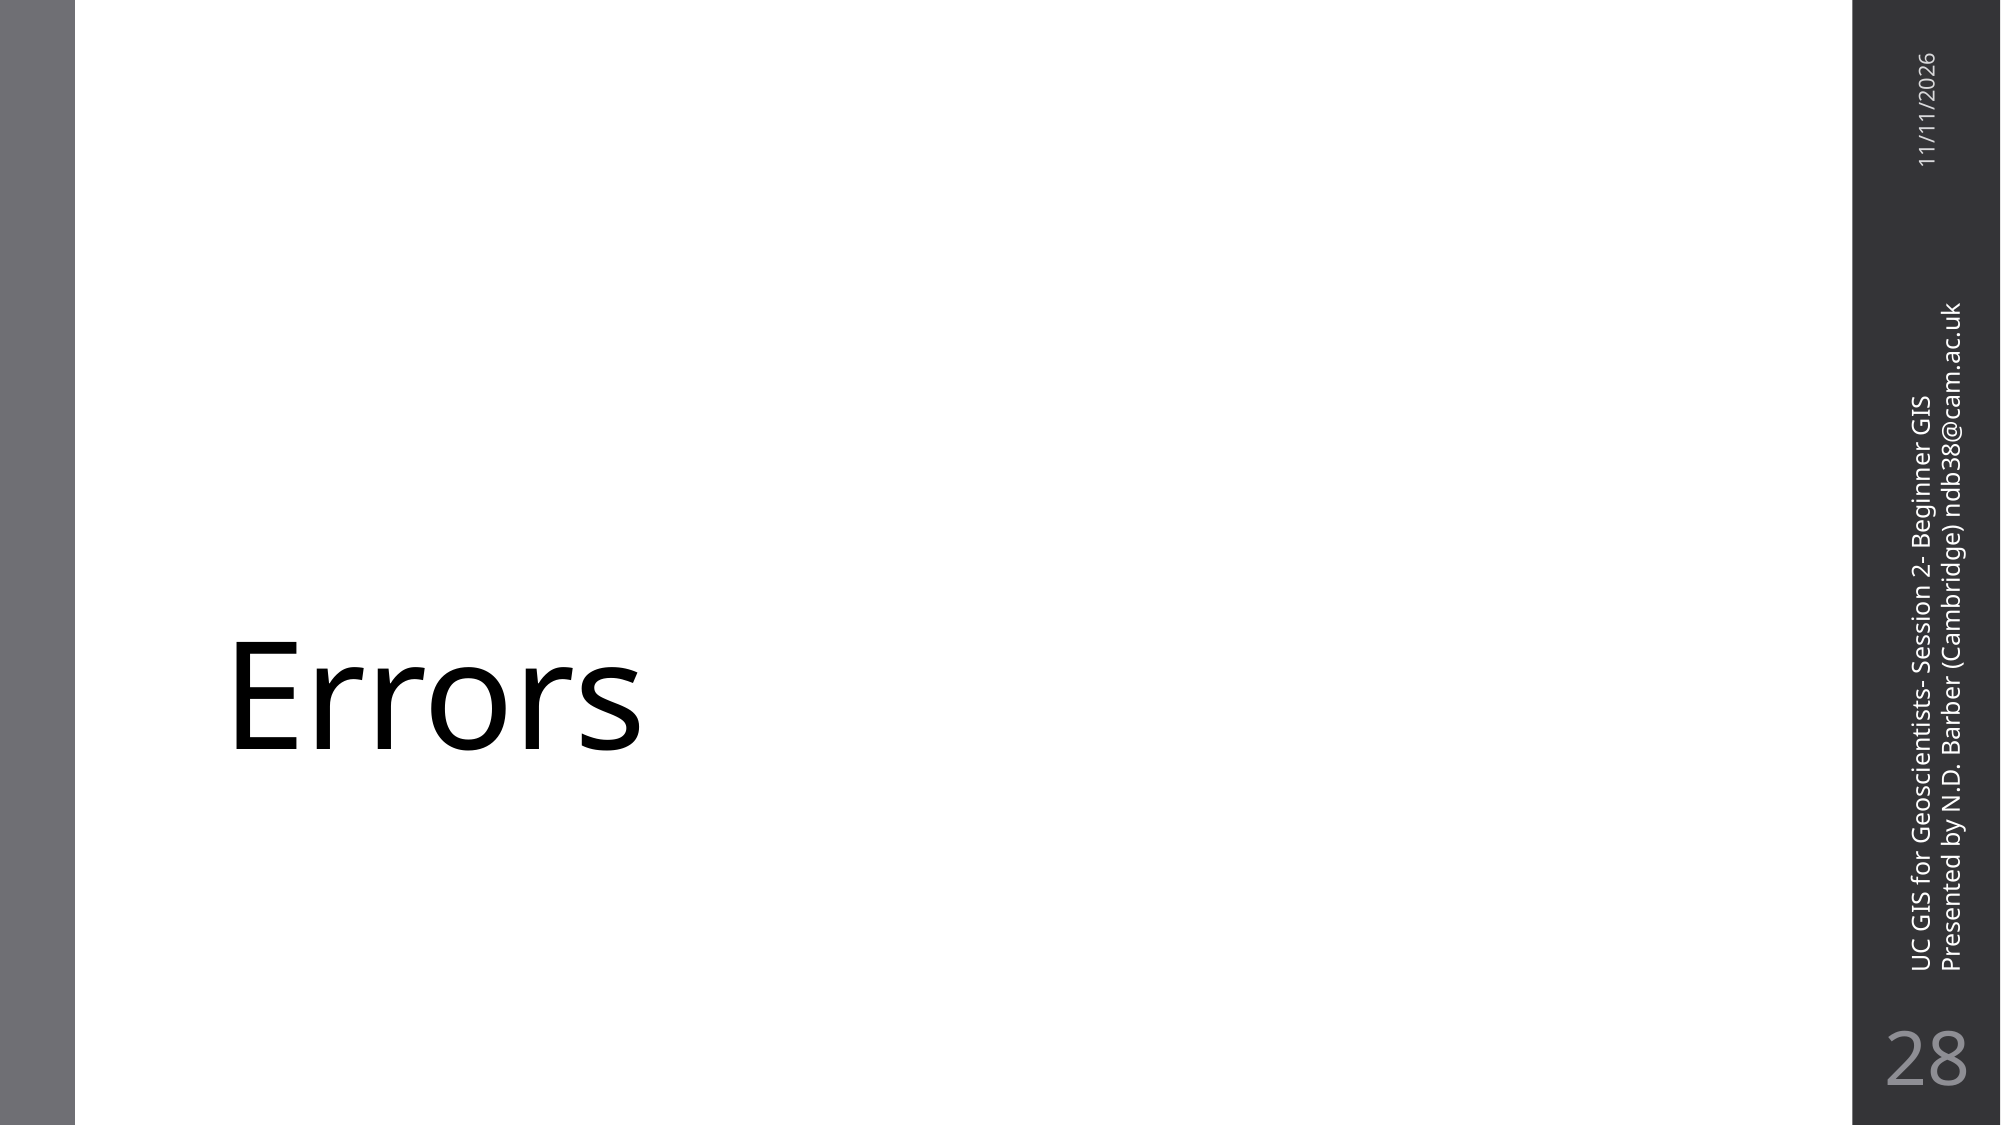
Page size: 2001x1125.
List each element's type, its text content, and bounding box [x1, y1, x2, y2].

title Errors [206, 124, 1752, 788]
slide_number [1897, 37, 1958, 281]
slide_number 27 [1852, 1012, 2000, 1110]
footer UC GIS for Geoscientists- Session 2- Beginner GIS Presented by N.D. Barber (Cambridge) ndb38@cam.ac.uk [1897, 281, 1958, 988]
